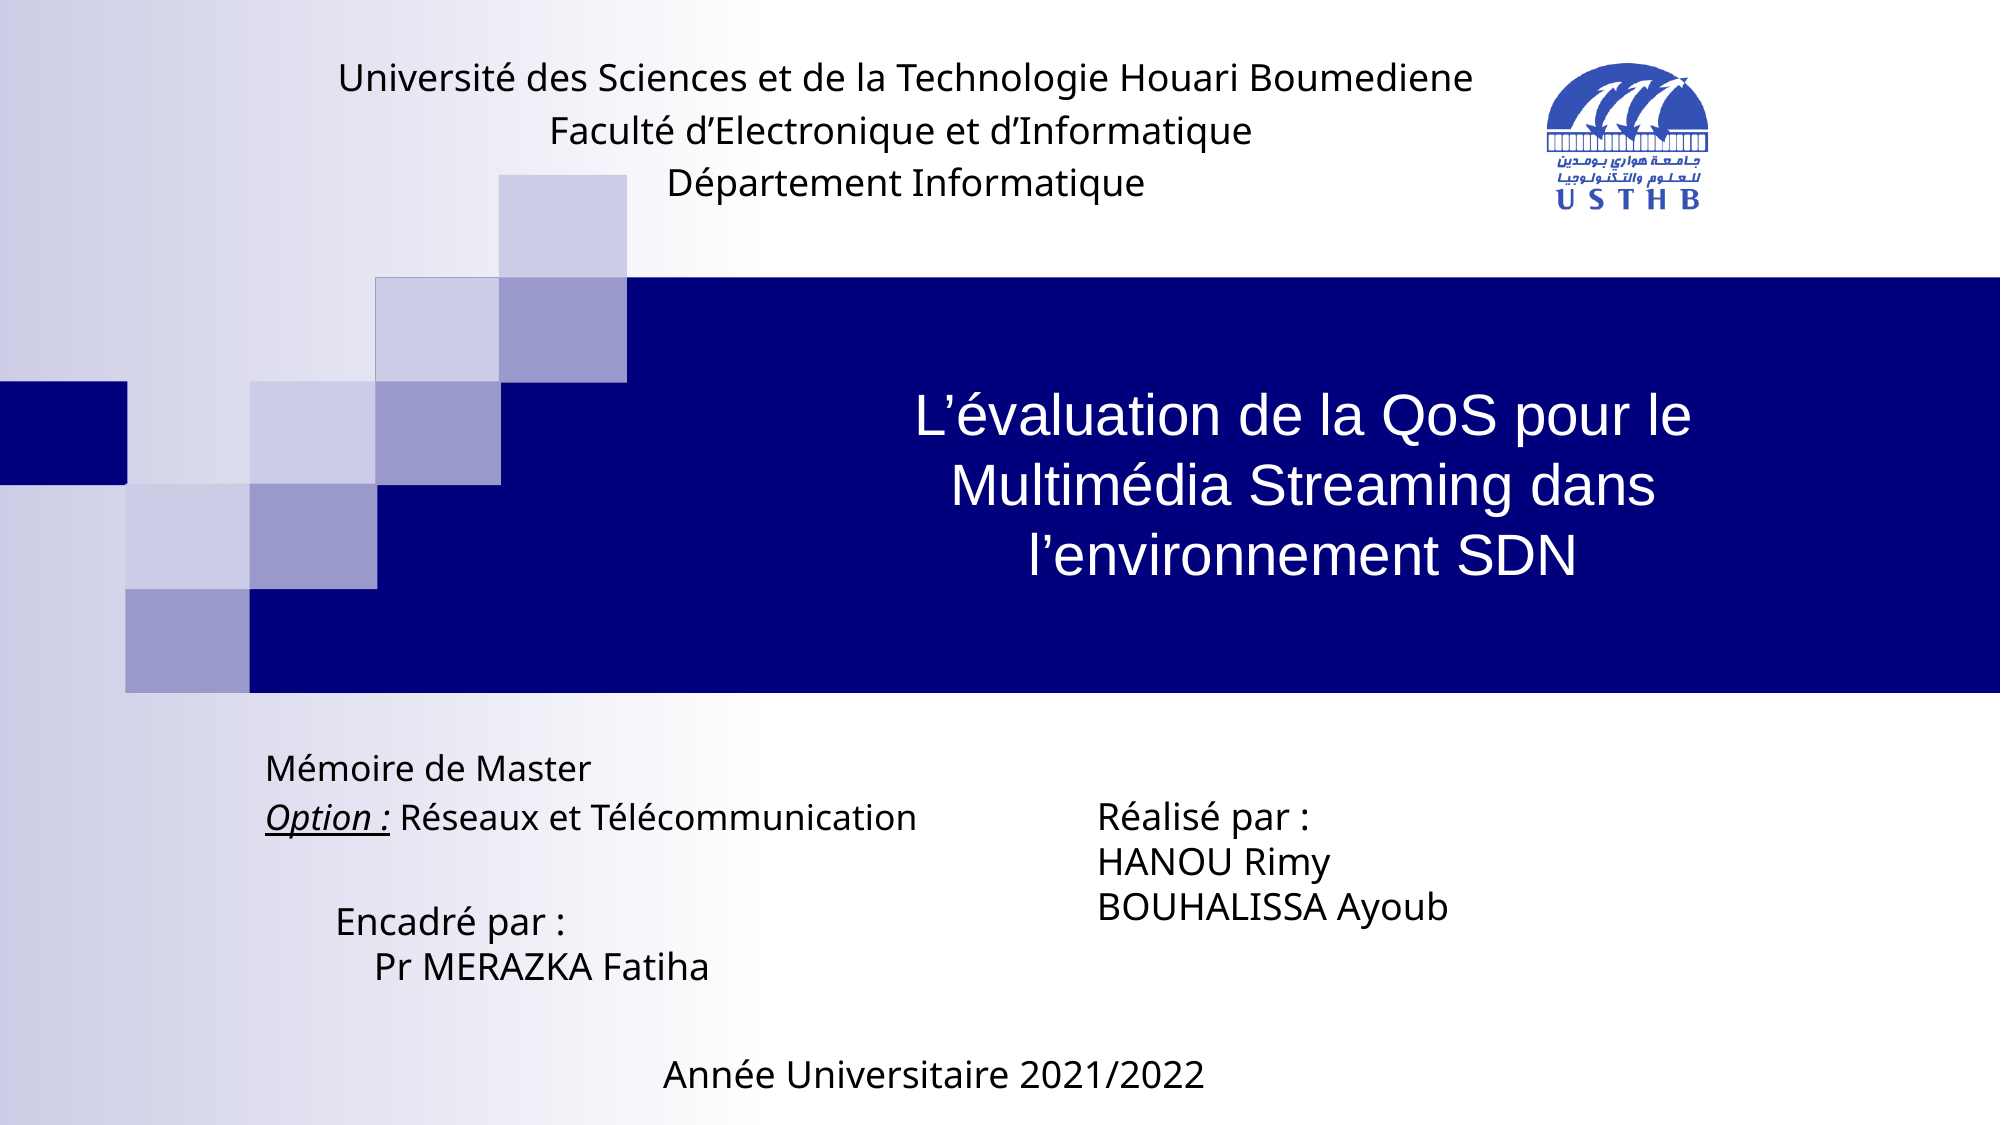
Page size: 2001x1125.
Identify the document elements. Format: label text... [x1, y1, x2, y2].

title L’évaluation de la QoS pour le Multimédia Streaming dans l’environnement SDN [753, 369, 1855, 595]
text_box Université des Sciences et de la Technologie Houari Boumediene Faculté d’Electronique et d’Informatique Département Informatique [285, 46, 1528, 257]
text_box Mémoire de Master Option : Réseaux et Télécommunication [249, 738, 1082, 846]
text_box Encadré par : Pr MERAZKA Fatiha [320, 890, 836, 1086]
text_box Année Universitaire 2021/2022 [648, 1044, 1282, 1104]
picture [1538, 46, 1715, 223]
text_box Réalisé par : HANOU Rimy BOUHALISSA Ayoub [1082, 785, 1750, 1025]
